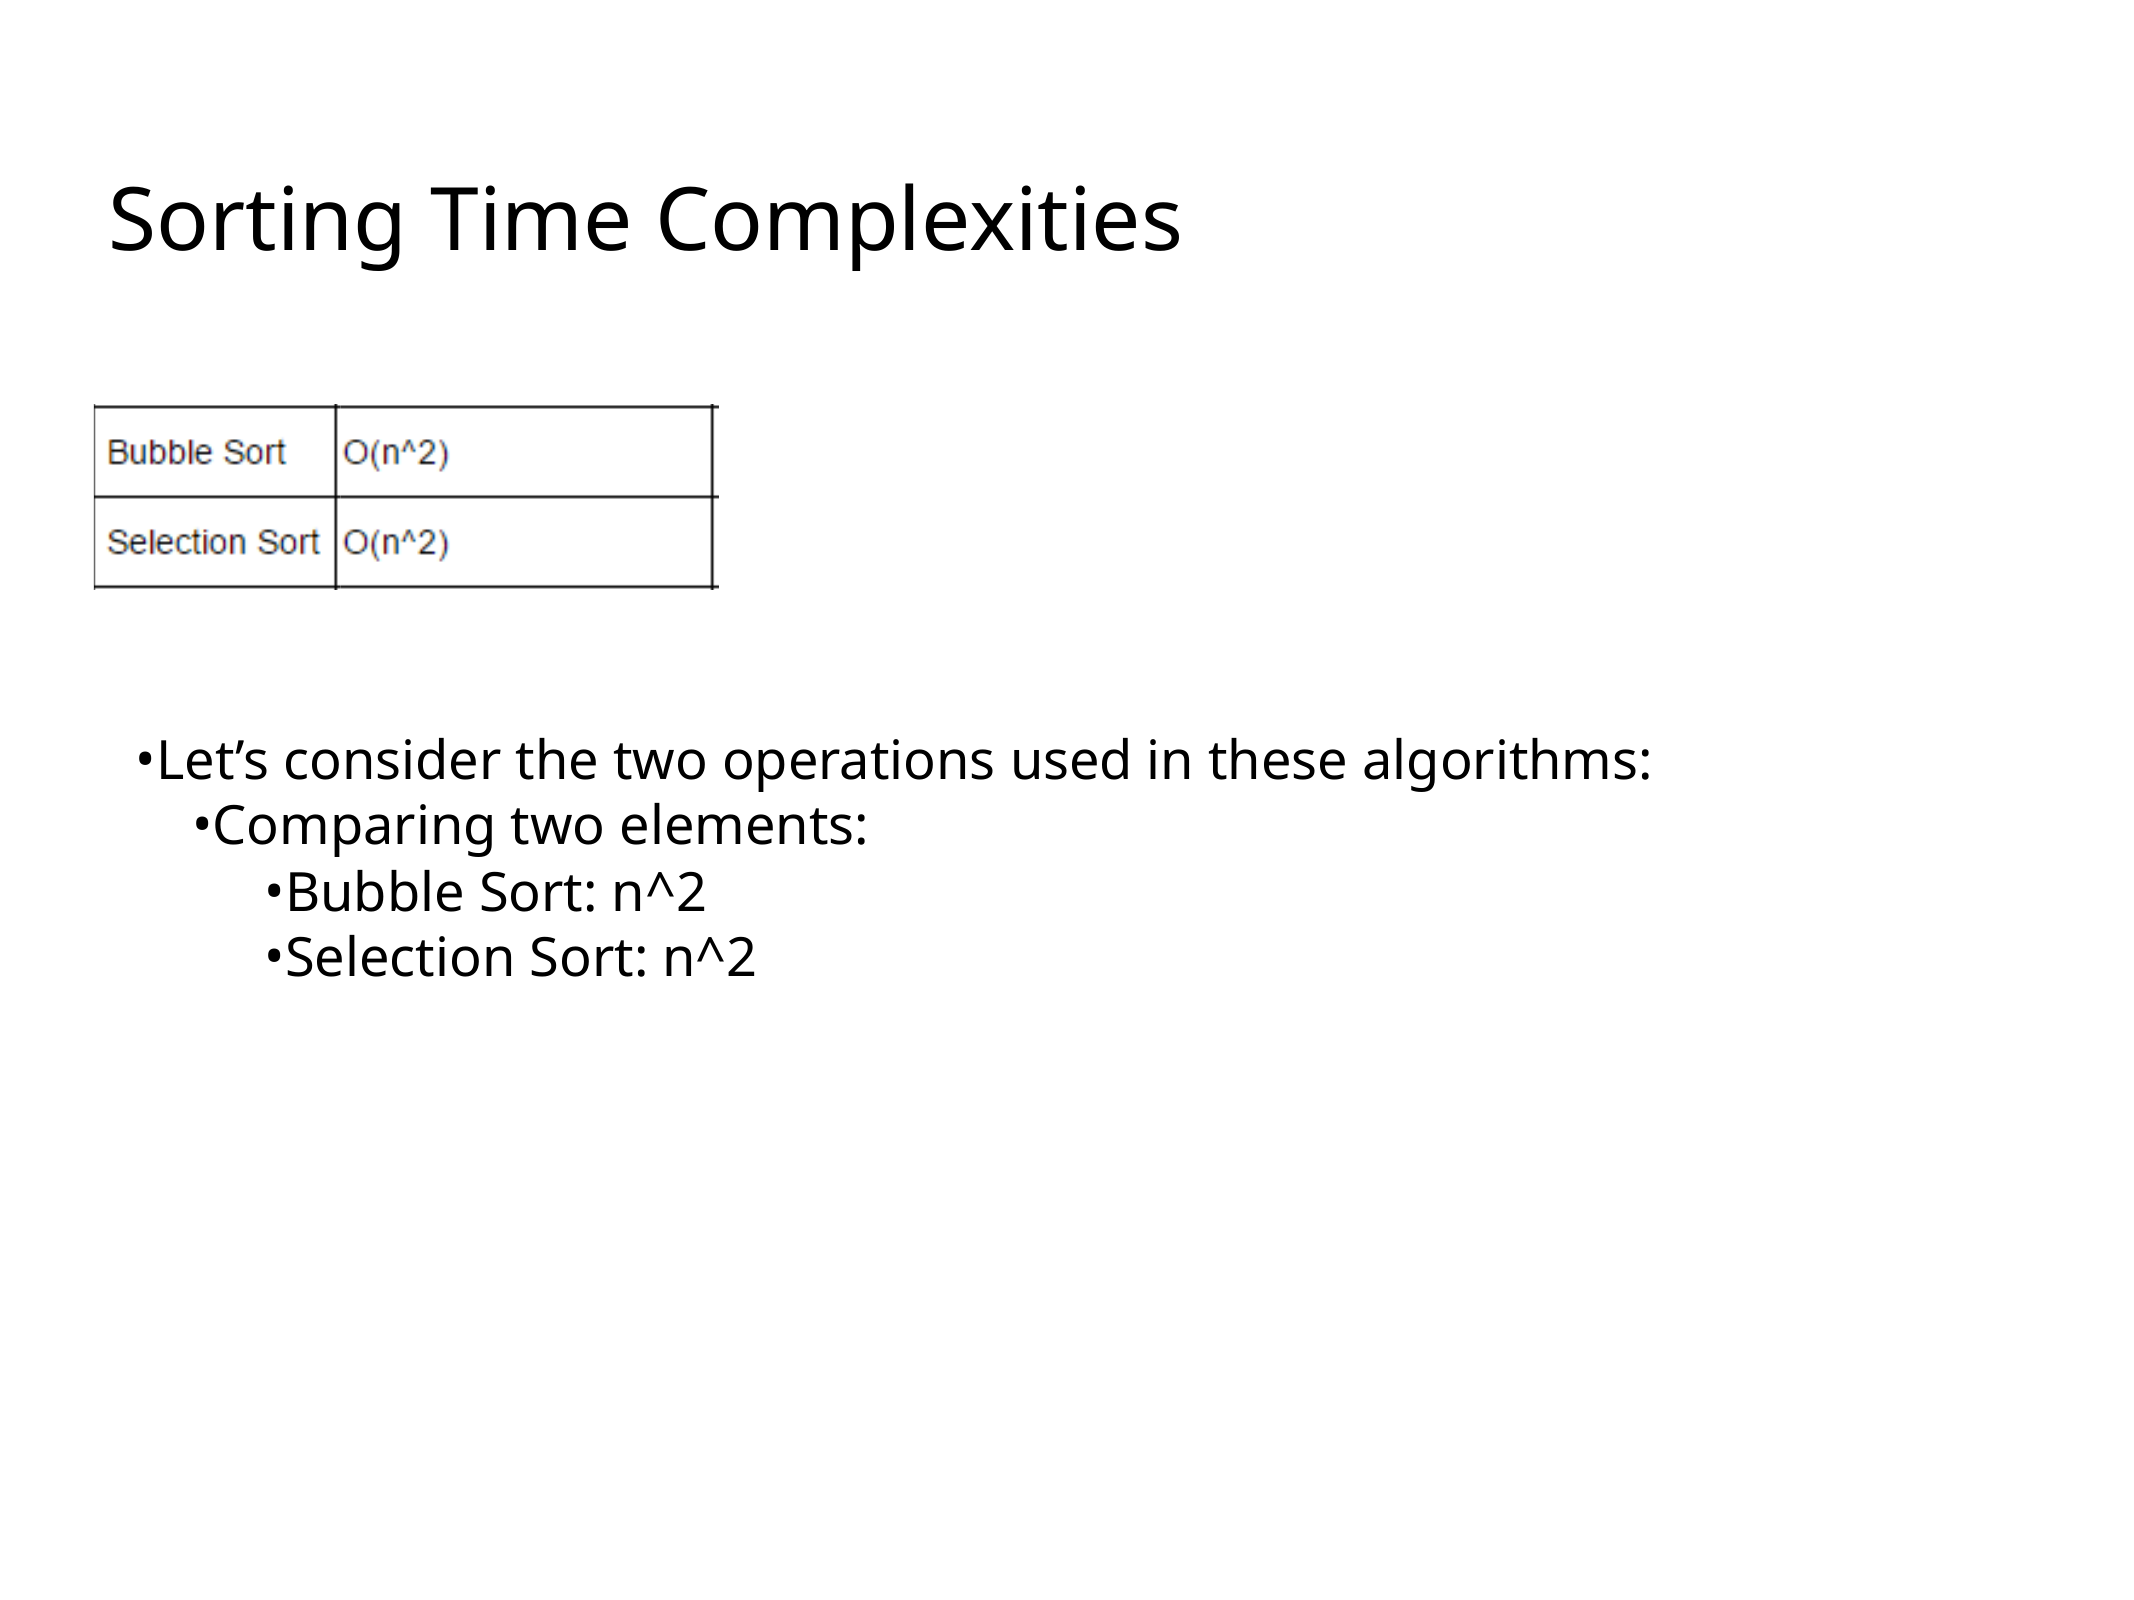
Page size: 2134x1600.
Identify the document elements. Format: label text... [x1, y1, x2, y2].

list Let’s consider the two operations used in these algorithms: Comparing two elements: [93, 710, 2040, 842]
picture [93, 404, 720, 590]
title Sorting Time Complexities [93, 0, 2040, 284]
text_box Bubble Sort: n^2 Selection Sort: n^2 [93, 842, 2040, 1009]
